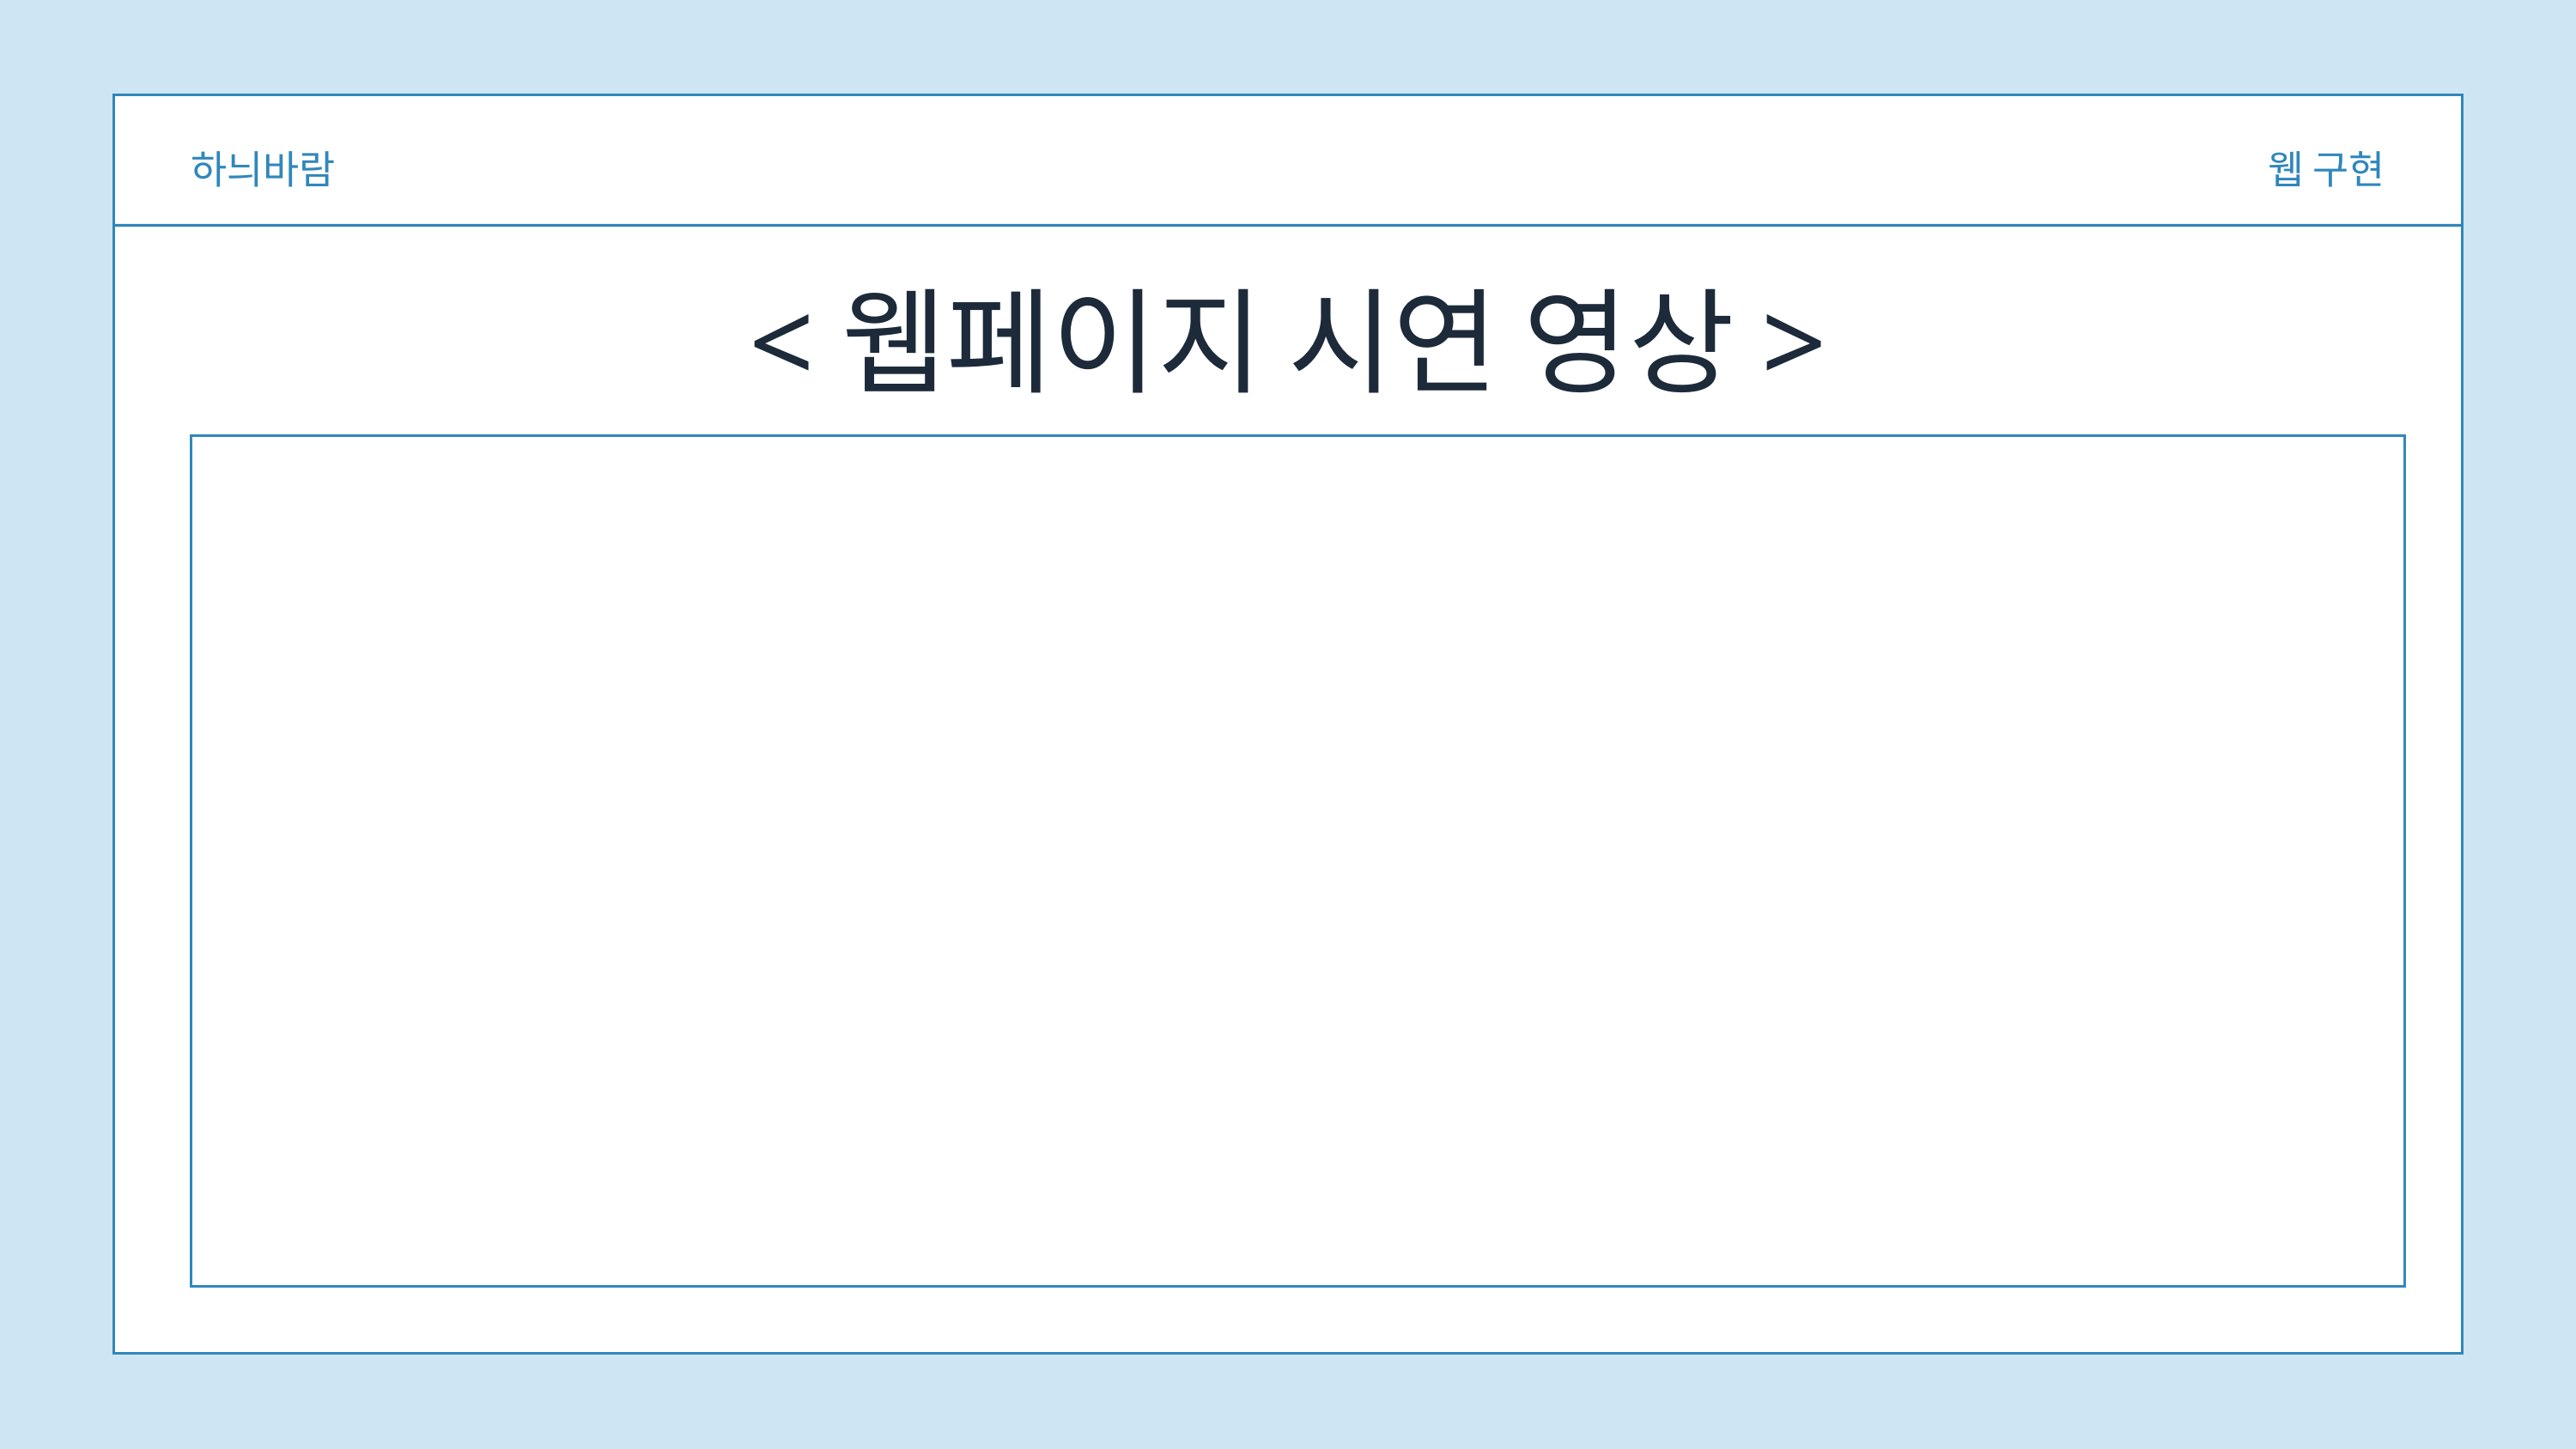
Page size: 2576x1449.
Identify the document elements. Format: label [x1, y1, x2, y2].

text_box [113, 94, 2463, 1354]
text_box [191, 434, 2405, 1287]
